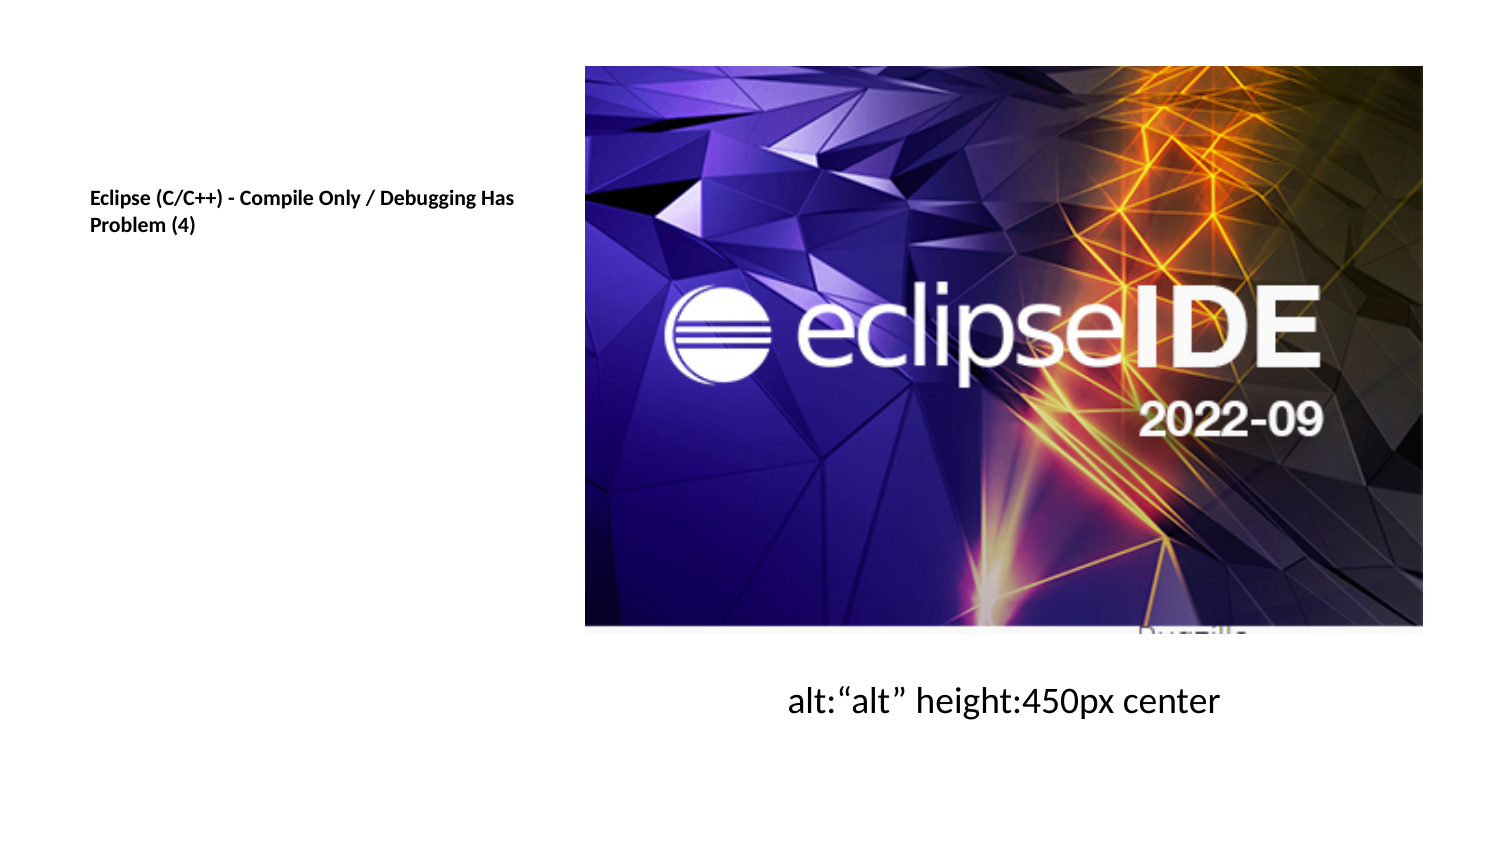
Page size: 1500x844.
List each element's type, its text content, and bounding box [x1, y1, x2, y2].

text_box alt:“alt” height:450px center [585, 668, 1423, 753]
list Eclipse (C/C++) - Compile Only / Debugging Has Problem (4) [75, 176, 569, 754]
picture [585, 66, 1424, 634]
